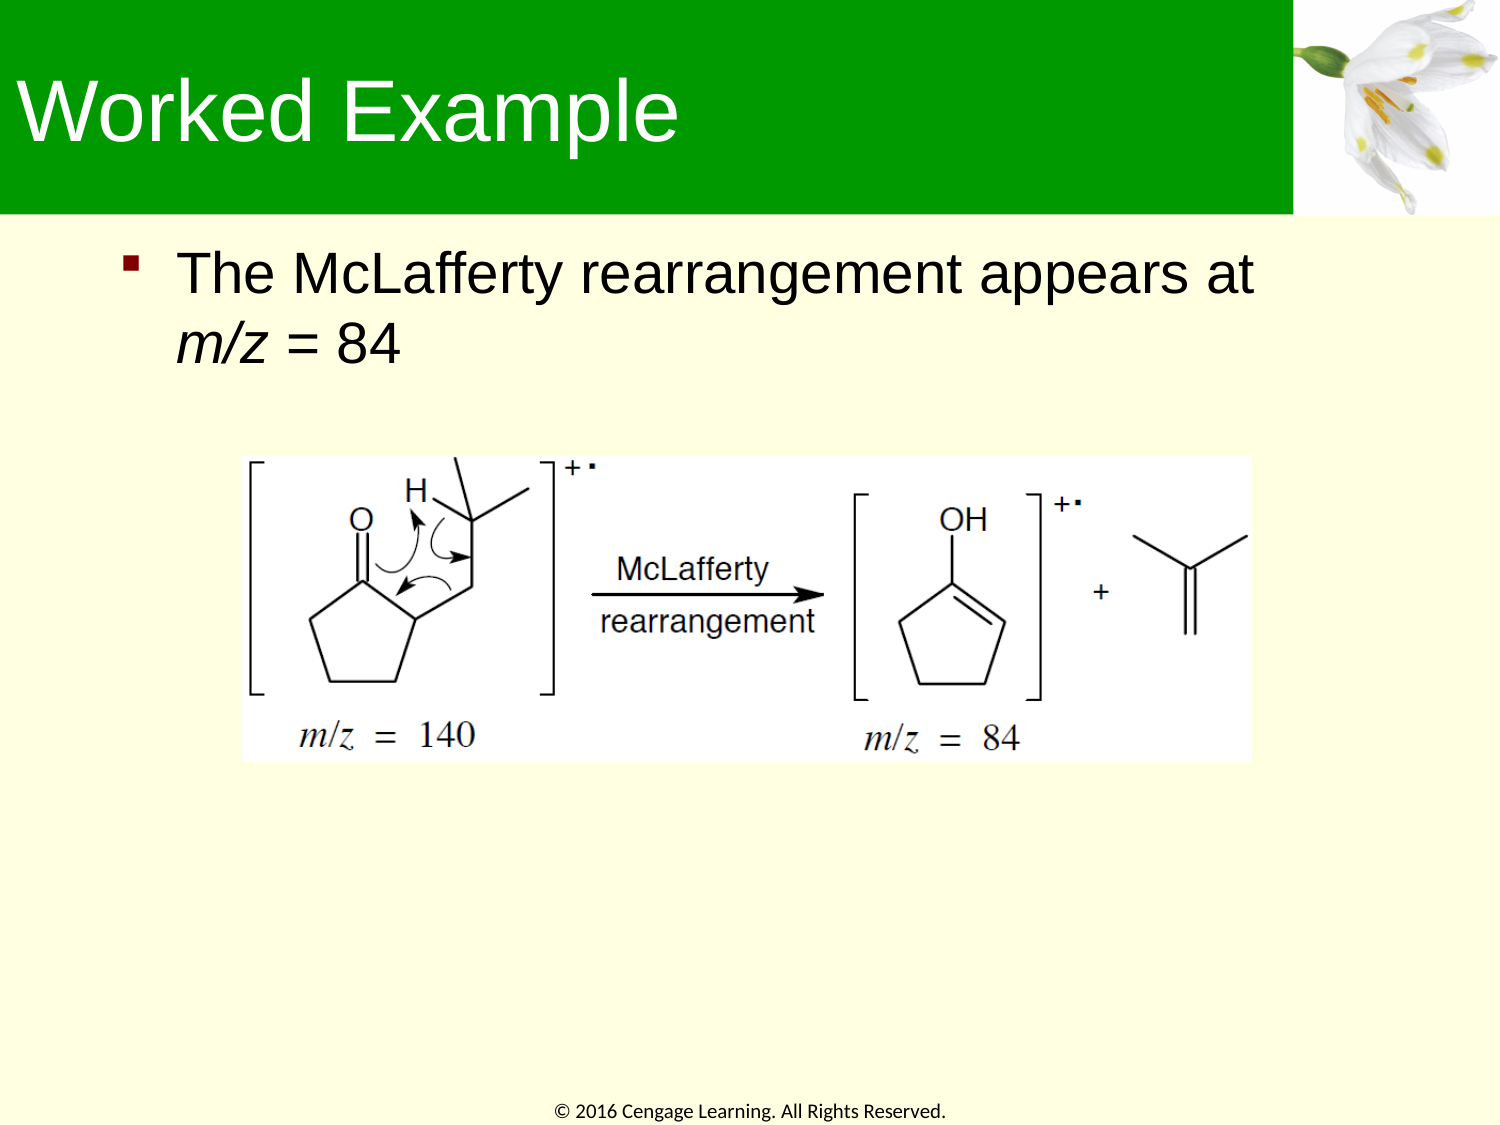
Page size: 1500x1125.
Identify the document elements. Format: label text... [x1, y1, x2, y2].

picture [241, 455, 1252, 762]
title Worked Example [0, 0, 1288, 213]
list The McLafferty rearrangement appears at m/z = 84 [103, 227, 1450, 1065]
picture [1293, 0, 1500, 215]
